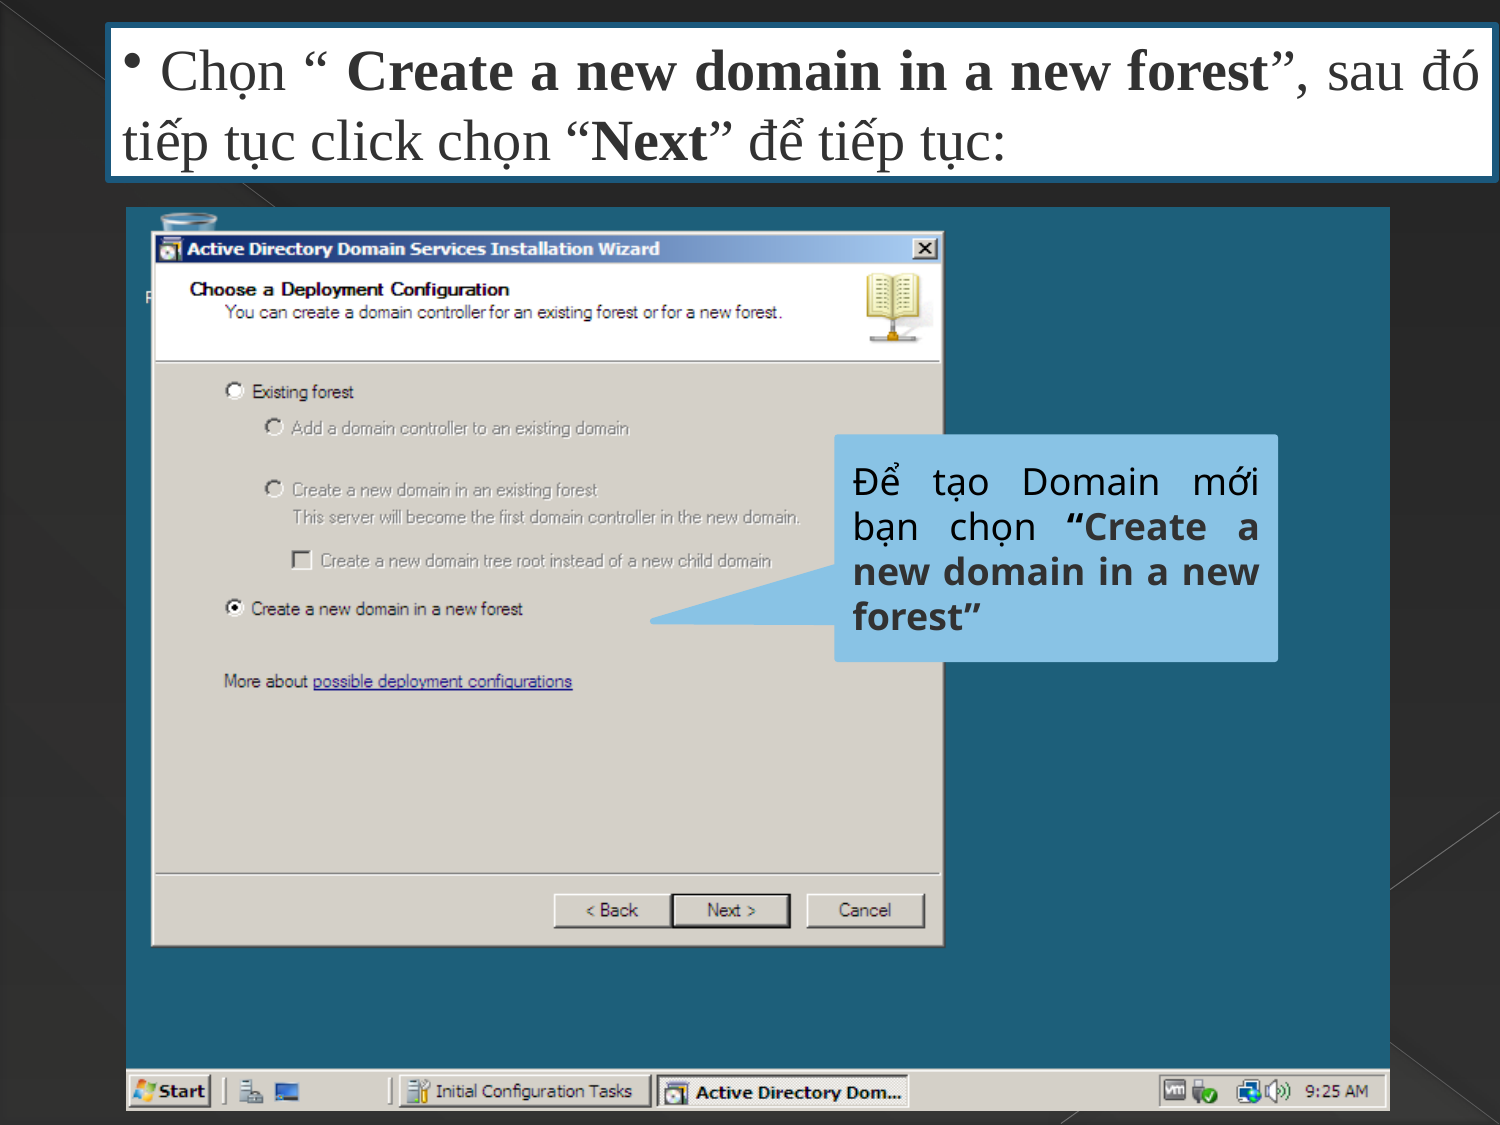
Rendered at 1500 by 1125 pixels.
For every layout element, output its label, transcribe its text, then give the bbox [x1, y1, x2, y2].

picture [126, 207, 1391, 1111]
text_box Chọn “ Create a new domain in a new forest”, sau đó tiếp tục click chọn “Next” để tiếp tục: [105, 22, 1499, 183]
